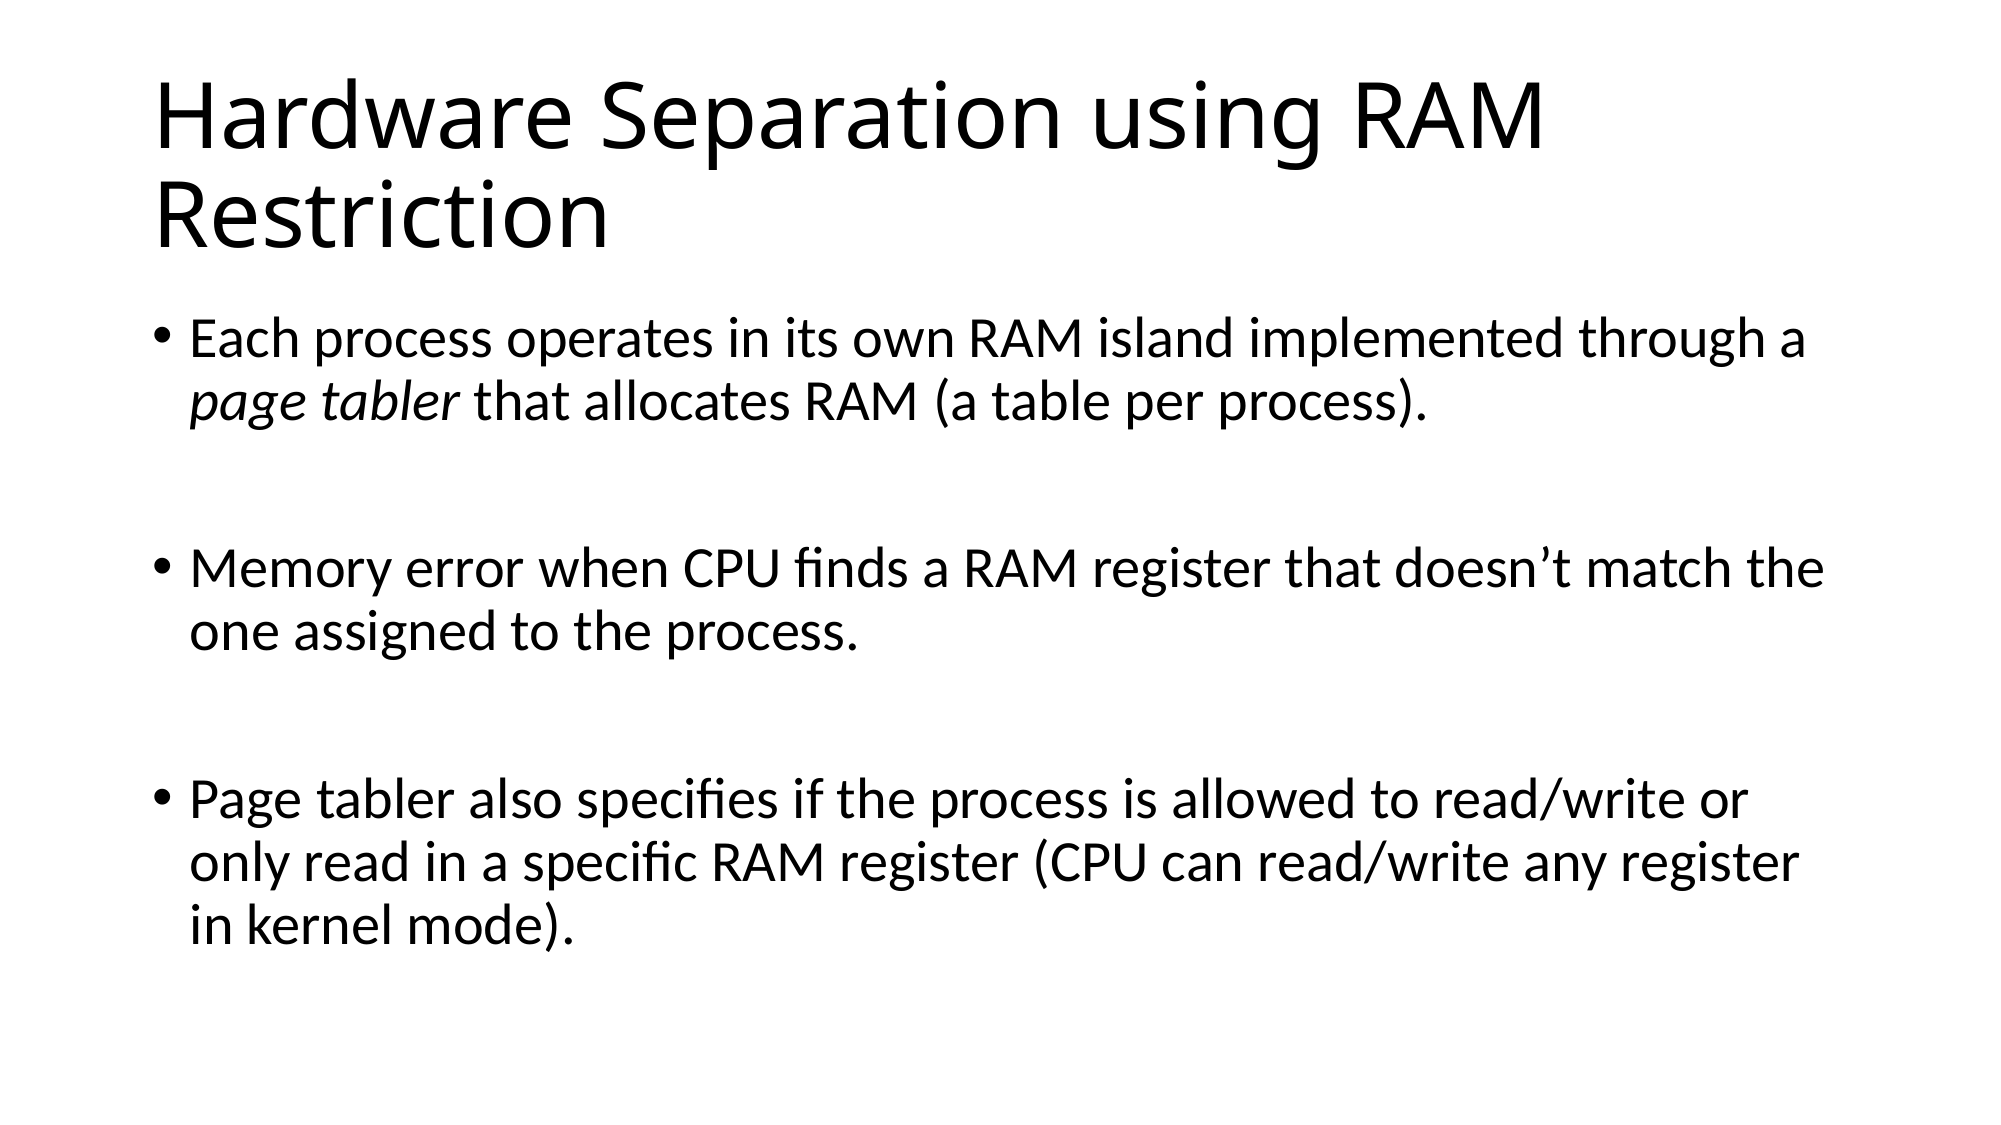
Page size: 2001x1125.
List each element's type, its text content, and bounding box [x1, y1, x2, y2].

title Hardware Separation using RAM Restriction [137, 59, 1863, 278]
list Each process operates in its own RAM island implemented through a page tabler that allocates RAM (a table per process). Memory error when CPU finds a RAM register that doesn’t match the one assigned to the process. Page tabler also specifies if the process is allowed to read/write or only read in a specific RAM register (CPU can read/write any register in kernel mode). [137, 299, 1863, 1014]
